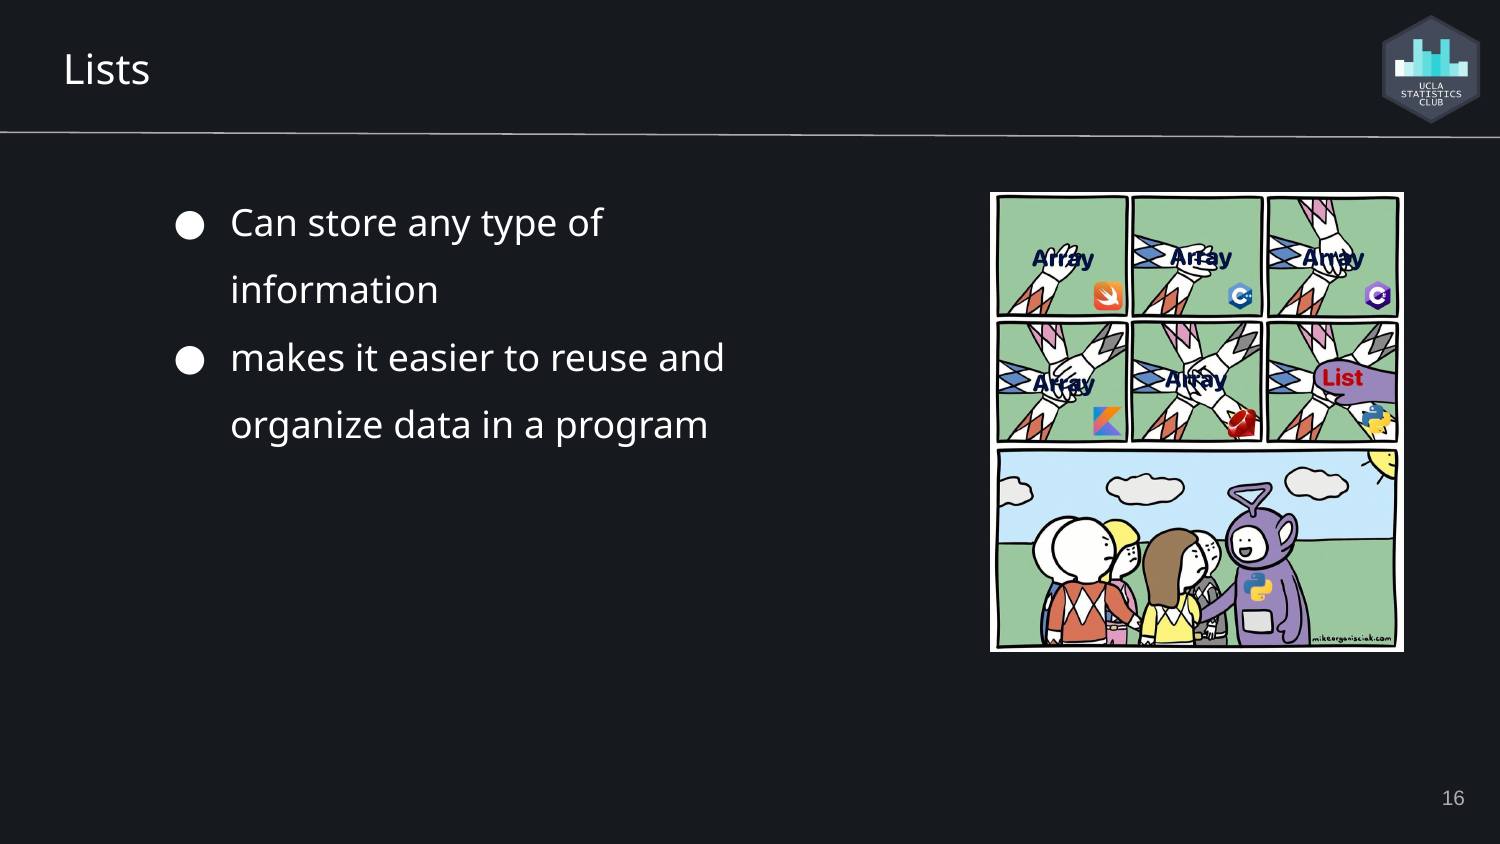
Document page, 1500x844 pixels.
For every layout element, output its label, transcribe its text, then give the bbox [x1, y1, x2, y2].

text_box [0, 131, 1500, 138]
slide_number ‹#› [1389, 764, 1480, 830]
picture [1374, 12, 1488, 126]
picture [990, 191, 1404, 652]
text_box Can store any type of information makes it easier to reuse and organize data in a program [140, 161, 750, 765]
text_box Lists [47, 27, 1326, 127]
